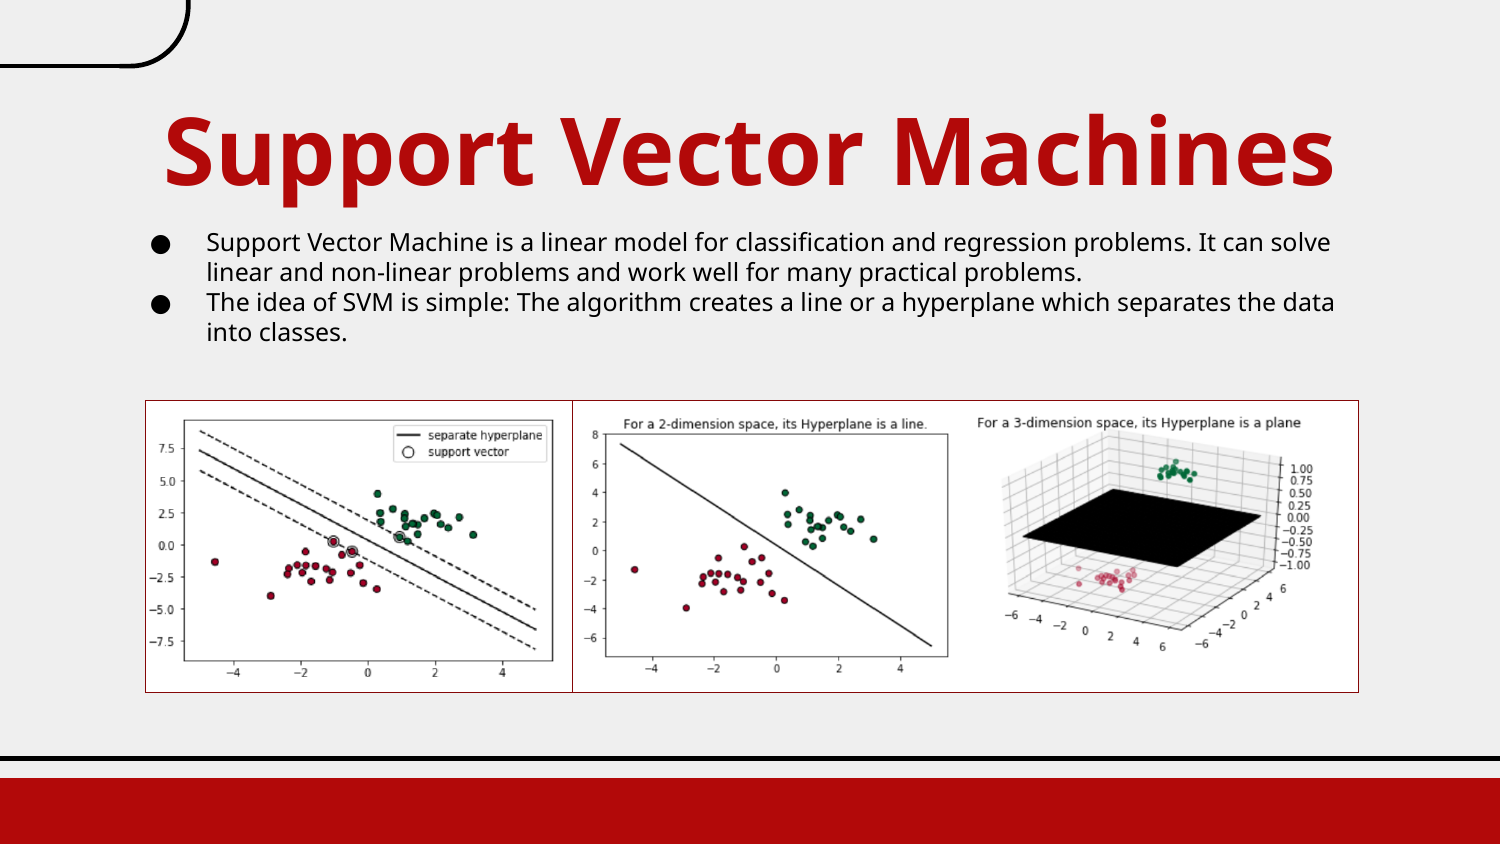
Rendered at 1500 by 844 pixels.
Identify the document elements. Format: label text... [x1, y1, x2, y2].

title Support Vector Machines [116, 101, 1384, 196]
list Support Vector Machine is a linear model for classification and regression problems. It can solve linear and non-linear problems and work well for many practical problems. The idea of SVM is simple: The algorithm creates a line or a hyperplane which separates the data into classes. [116, 211, 1384, 704]
picture [144, 399, 1359, 694]
